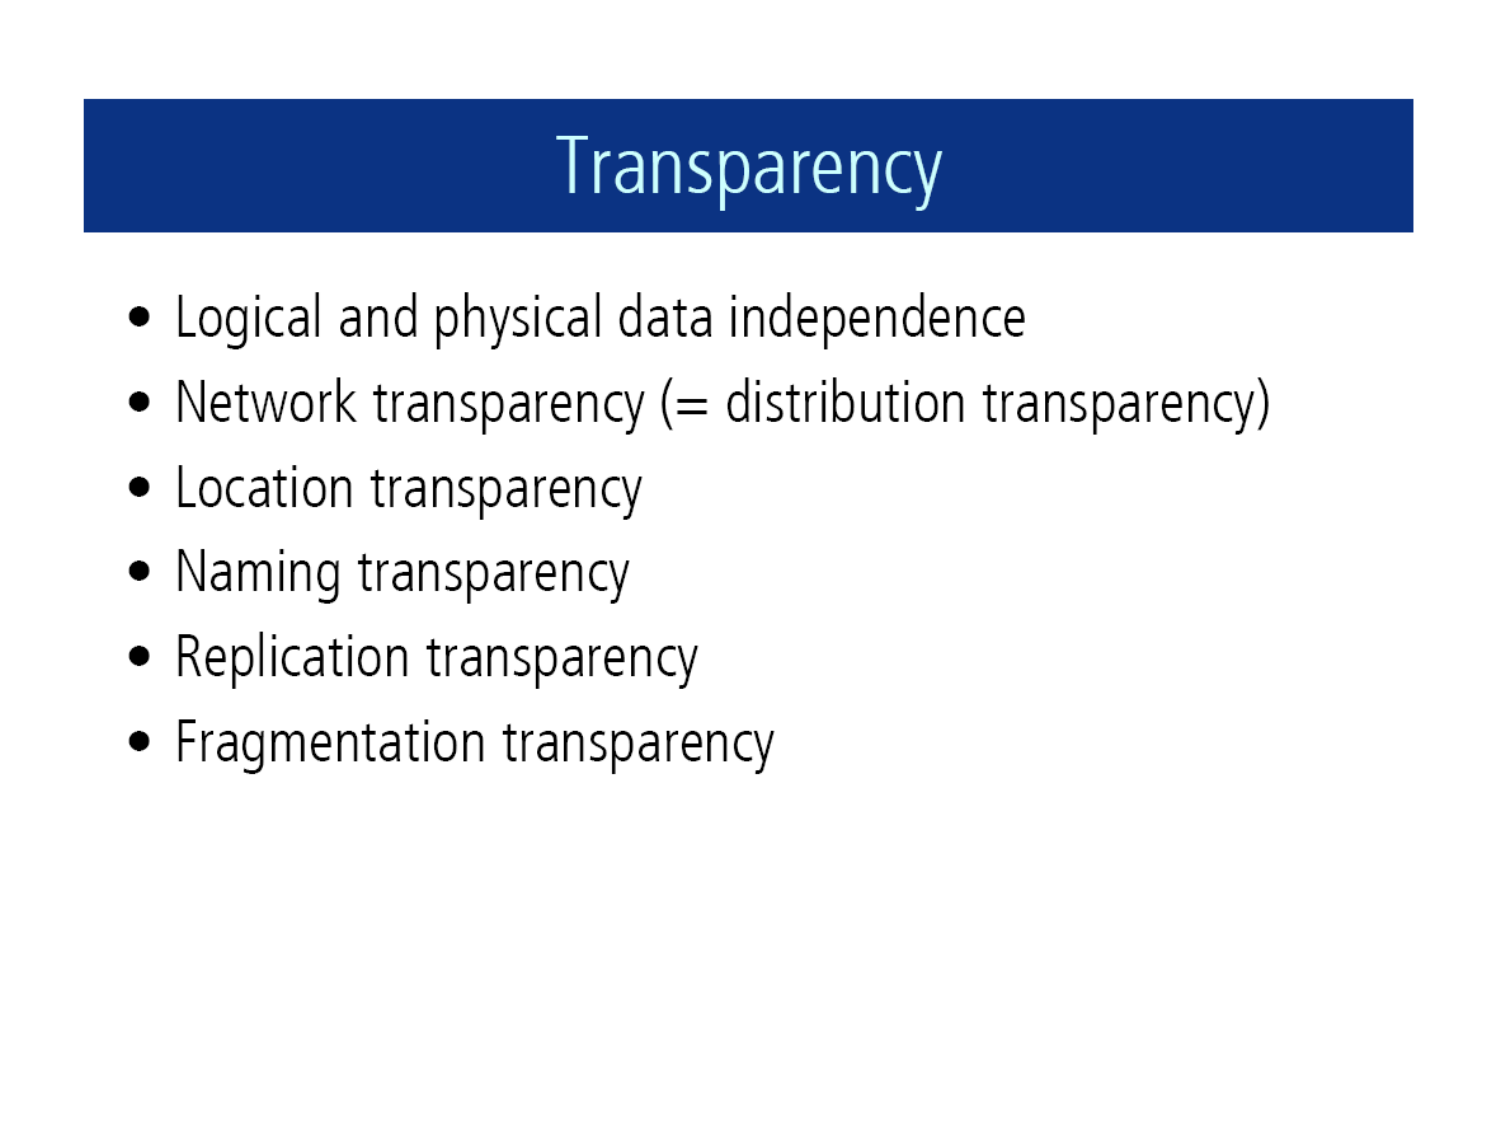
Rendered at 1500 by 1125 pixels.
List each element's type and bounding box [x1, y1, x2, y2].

list [74, 94, 1426, 956]
